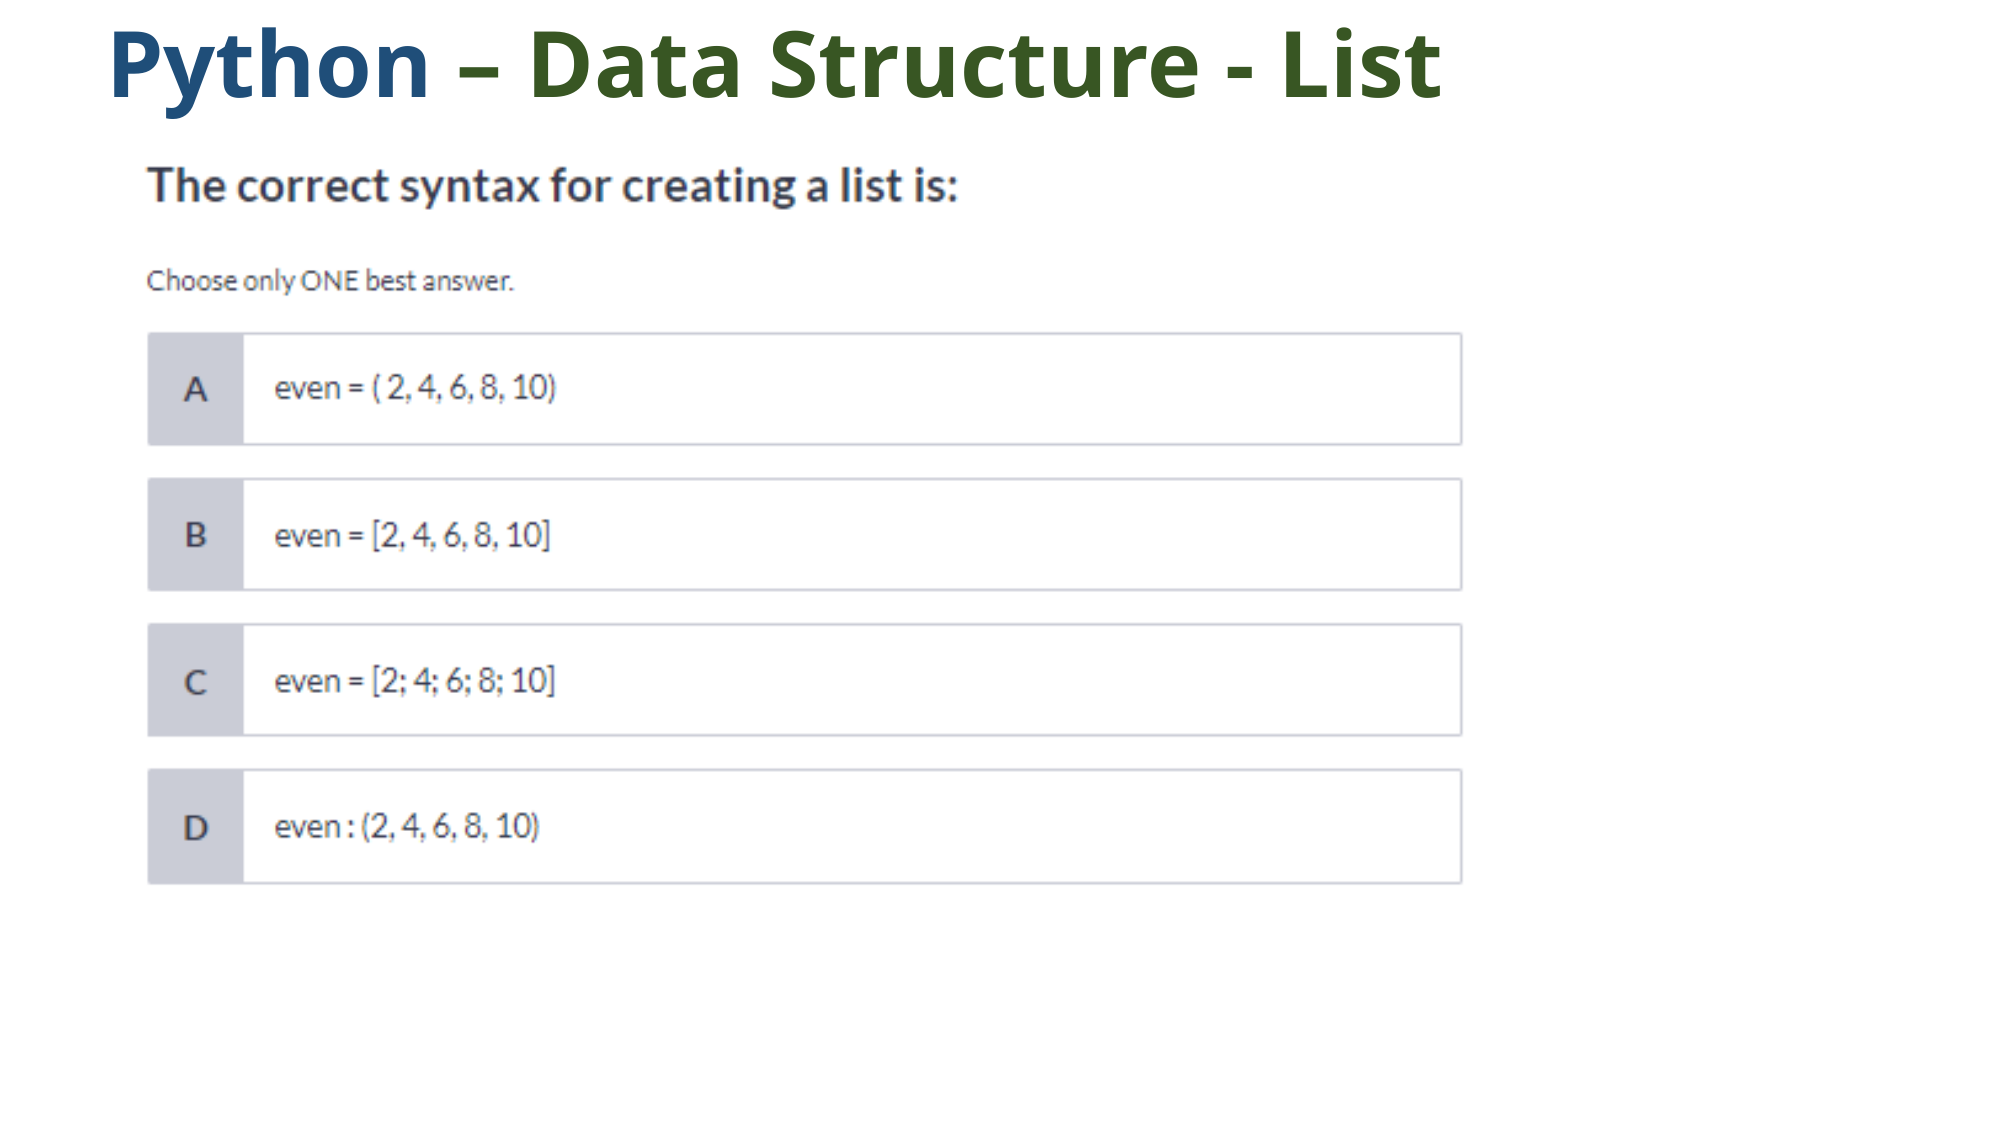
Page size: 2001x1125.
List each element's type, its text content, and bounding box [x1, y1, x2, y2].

text_box Python – Data Structure - List [91, 16, 1979, 119]
picture [141, 162, 1484, 895]
